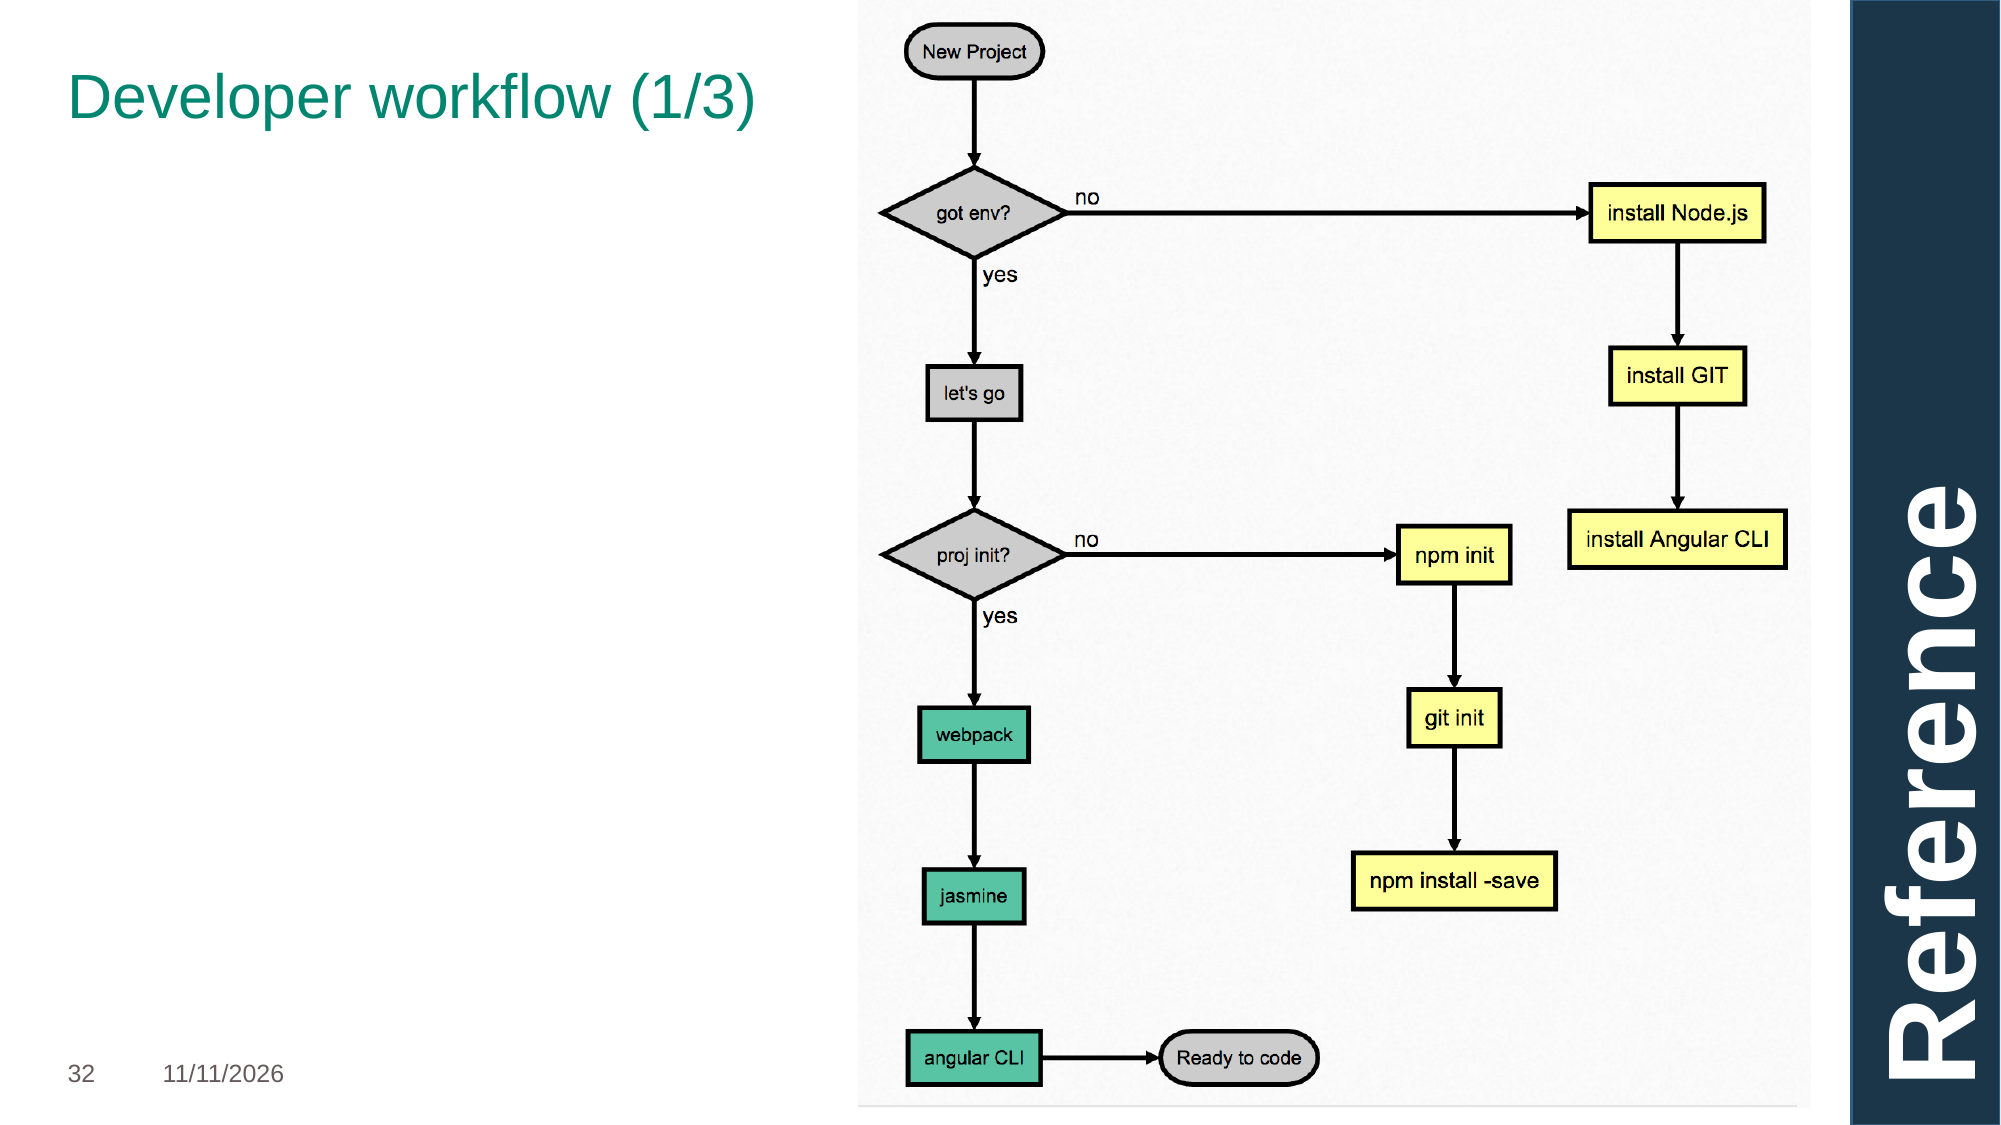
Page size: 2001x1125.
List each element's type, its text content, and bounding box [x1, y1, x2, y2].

picture [858, 0, 1811, 1108]
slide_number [147, 1042, 598, 1103]
list Developer workflow (1/3) [52, 56, 858, 143]
slide_number 32 [52, 1042, 147, 1103]
text_box Reference [1859, 431, 1963, 1103]
